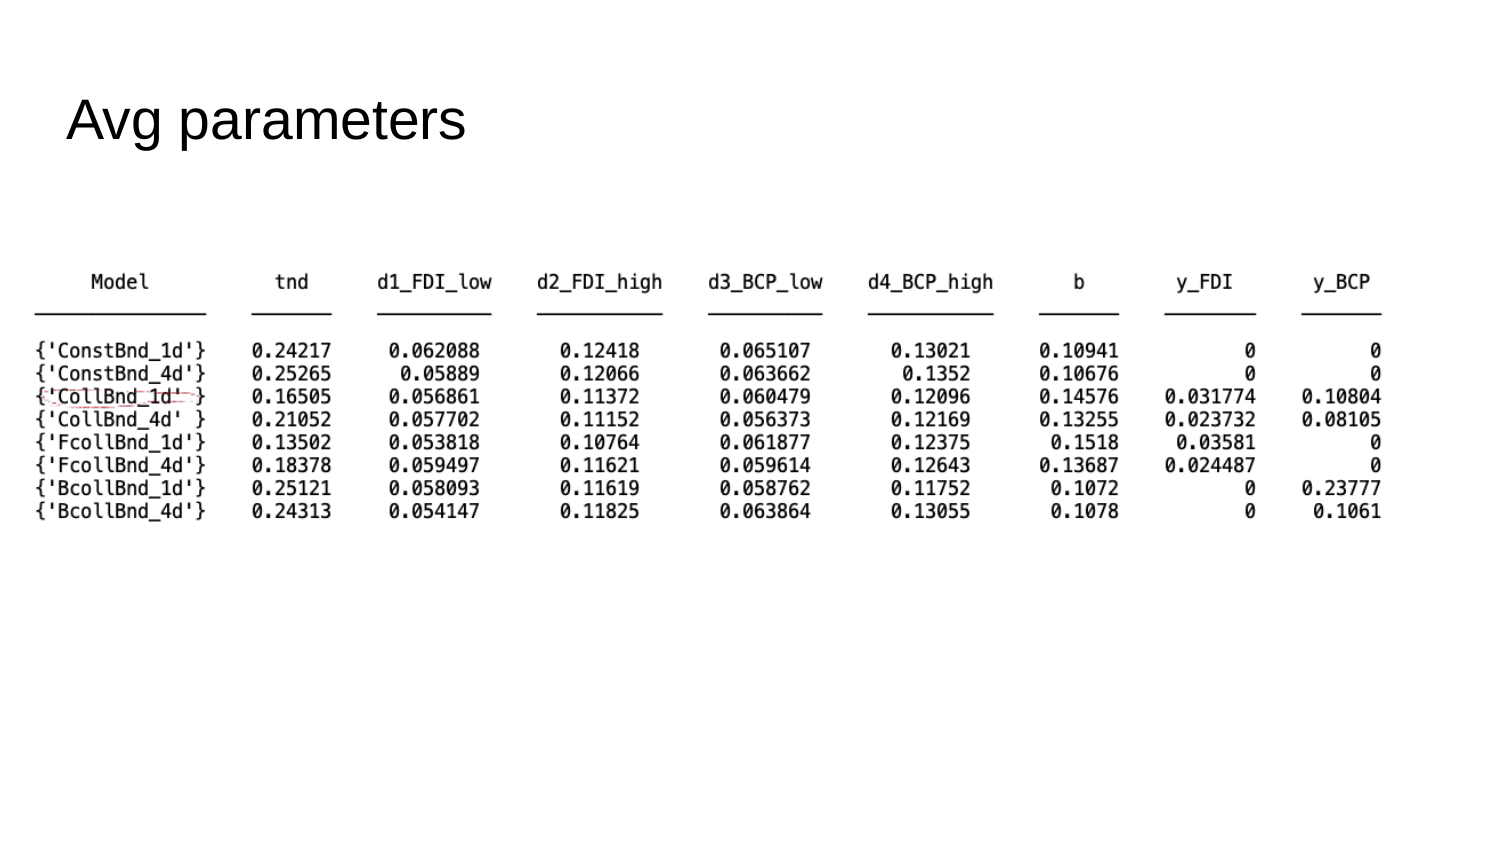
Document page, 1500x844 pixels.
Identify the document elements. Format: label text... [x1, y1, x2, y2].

picture [19, 266, 1403, 541]
title Avg parameters [51, 72, 1449, 167]
